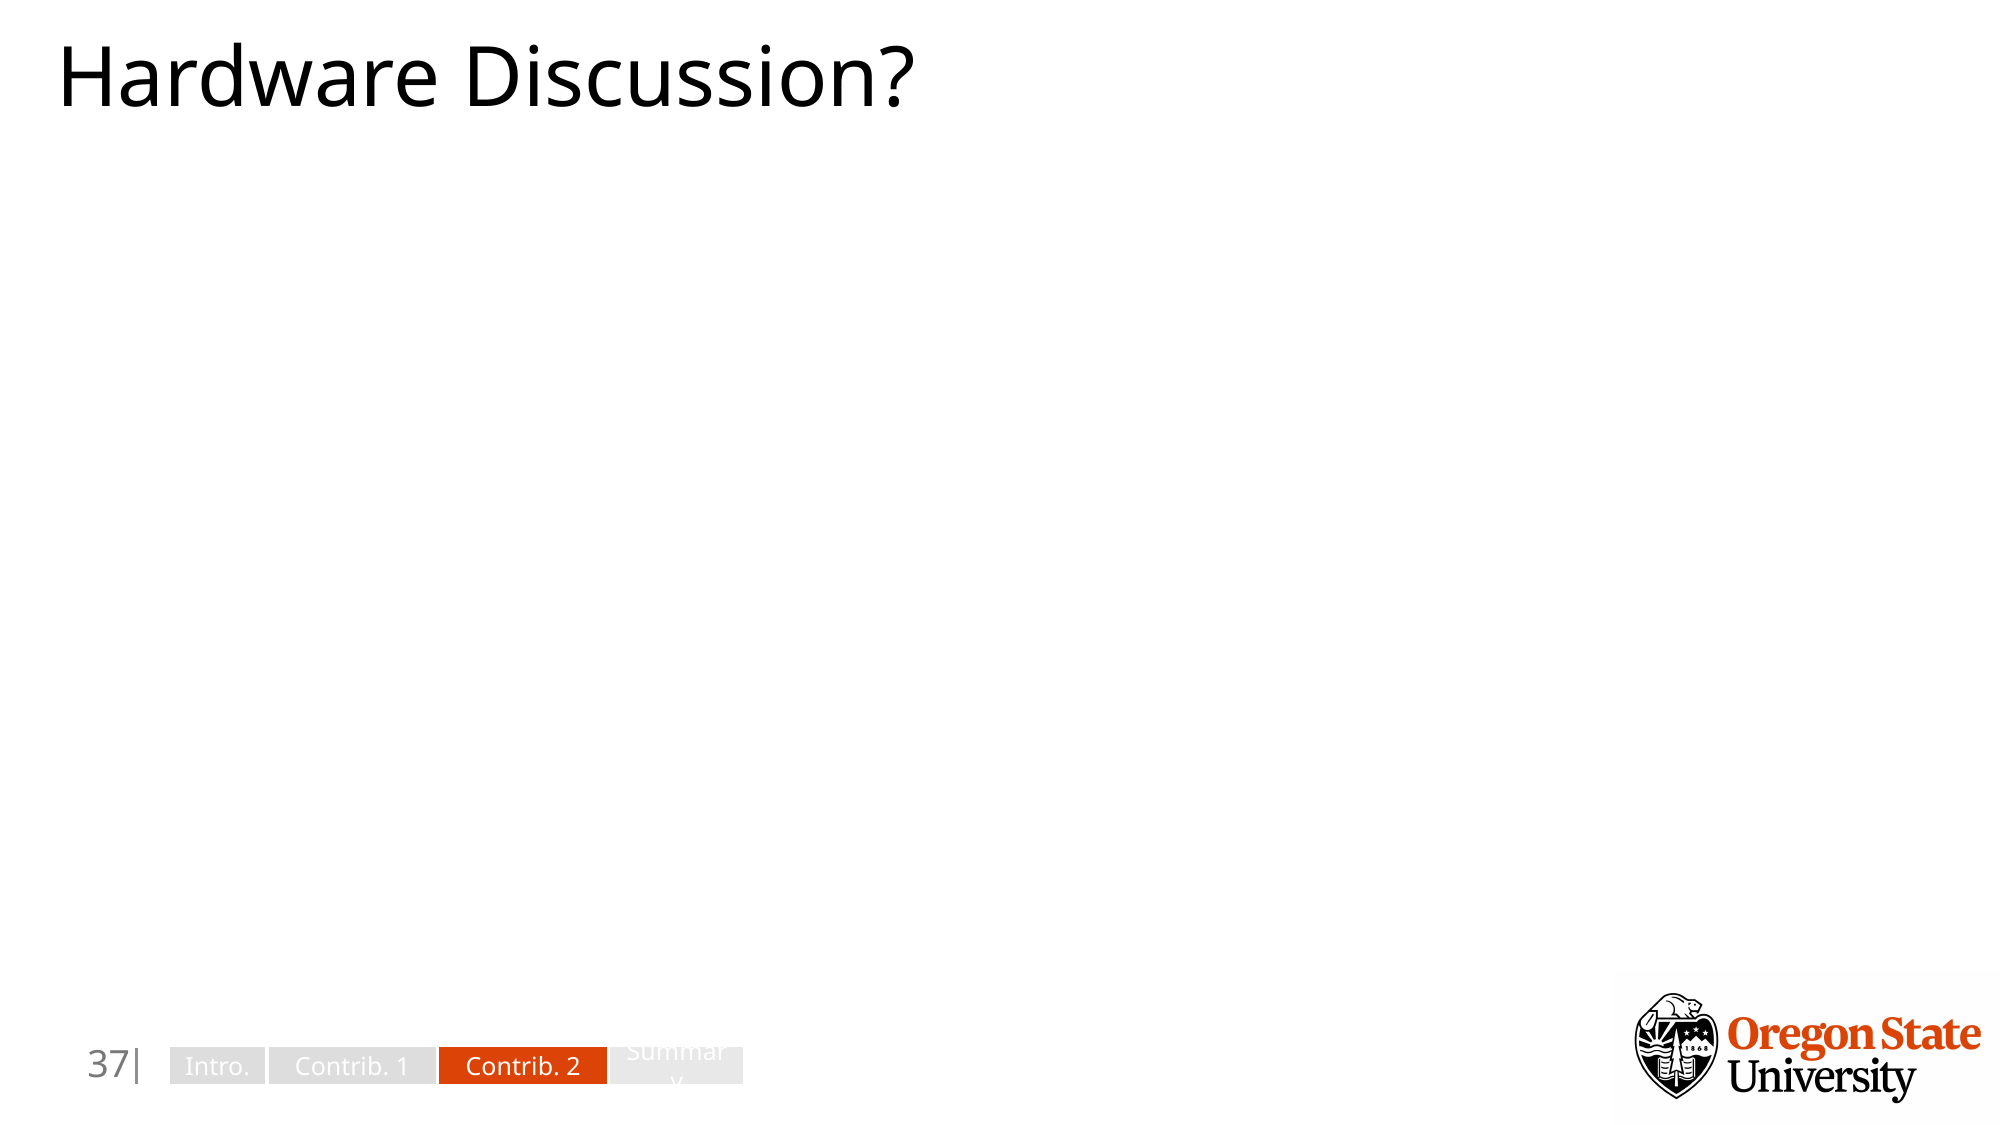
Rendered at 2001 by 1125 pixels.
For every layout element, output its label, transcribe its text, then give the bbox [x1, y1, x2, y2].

title Hardware Discussion? [40, 26, 1941, 133]
picture [1614, 970, 2000, 1125]
slide_number 36 [72, 1035, 523, 1096]
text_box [135, 1044, 746, 1086]
